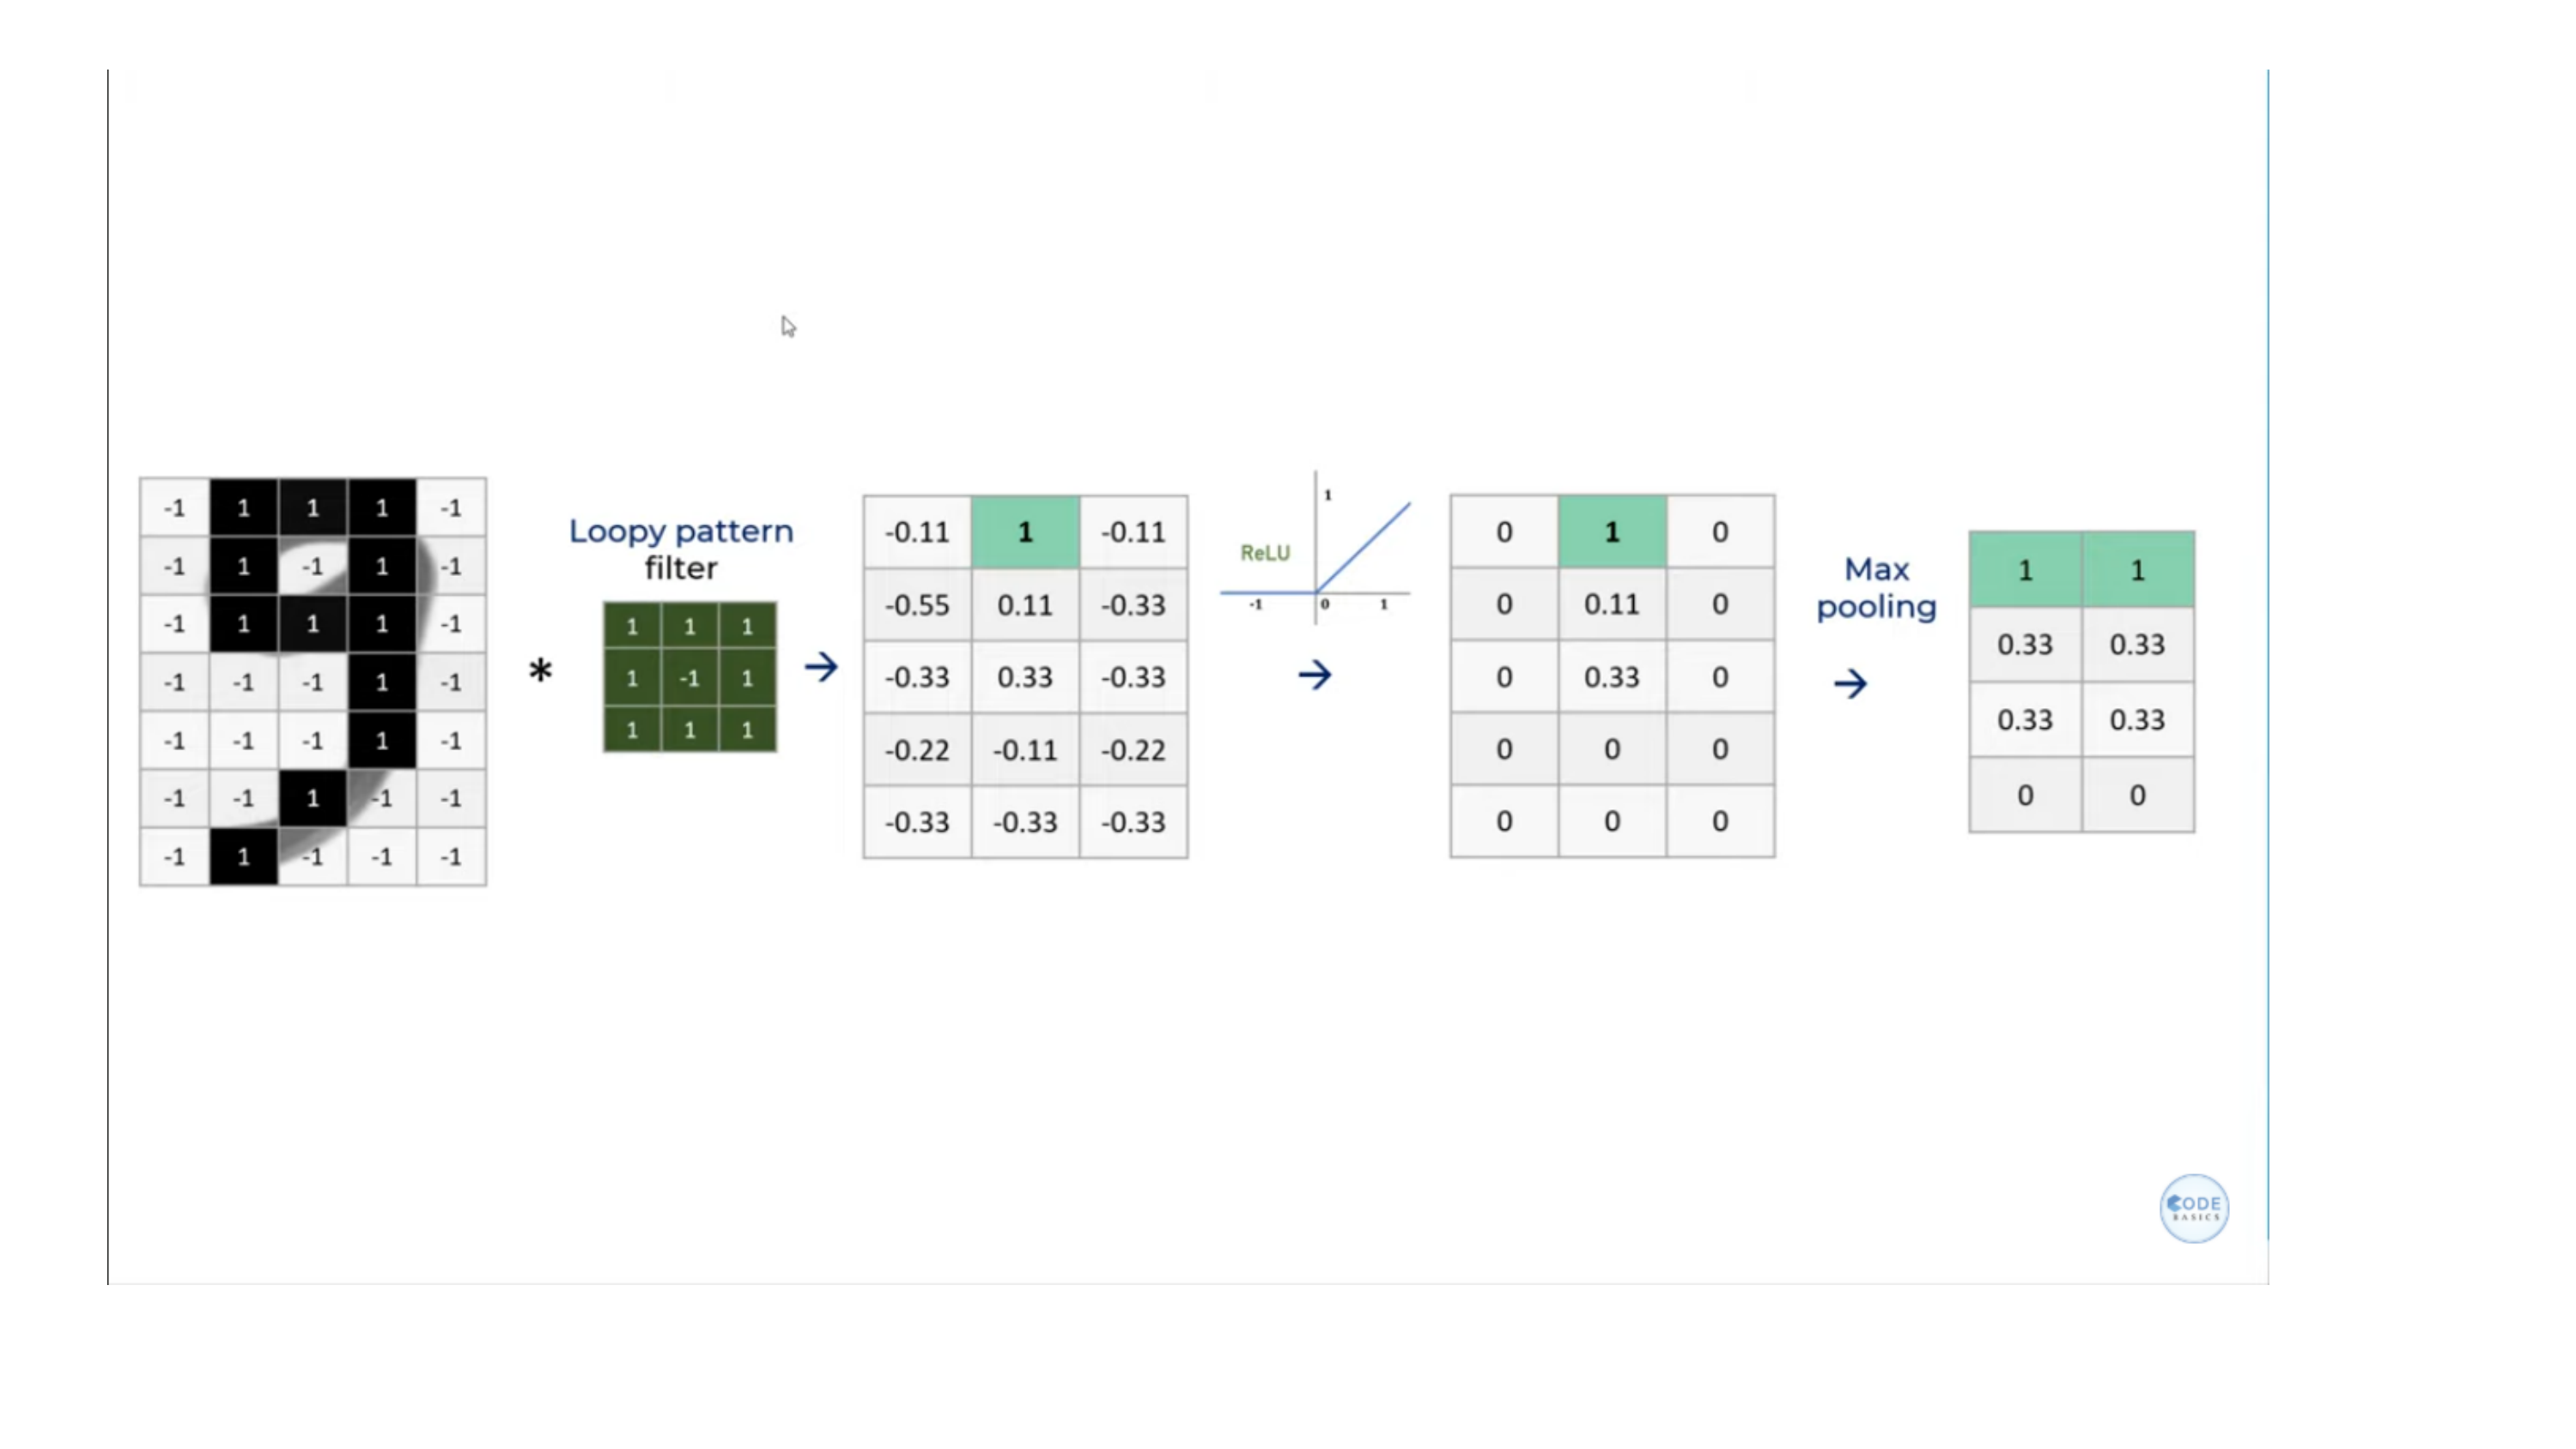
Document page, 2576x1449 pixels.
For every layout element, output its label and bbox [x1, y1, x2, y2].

picture [106, 69, 2269, 1285]
